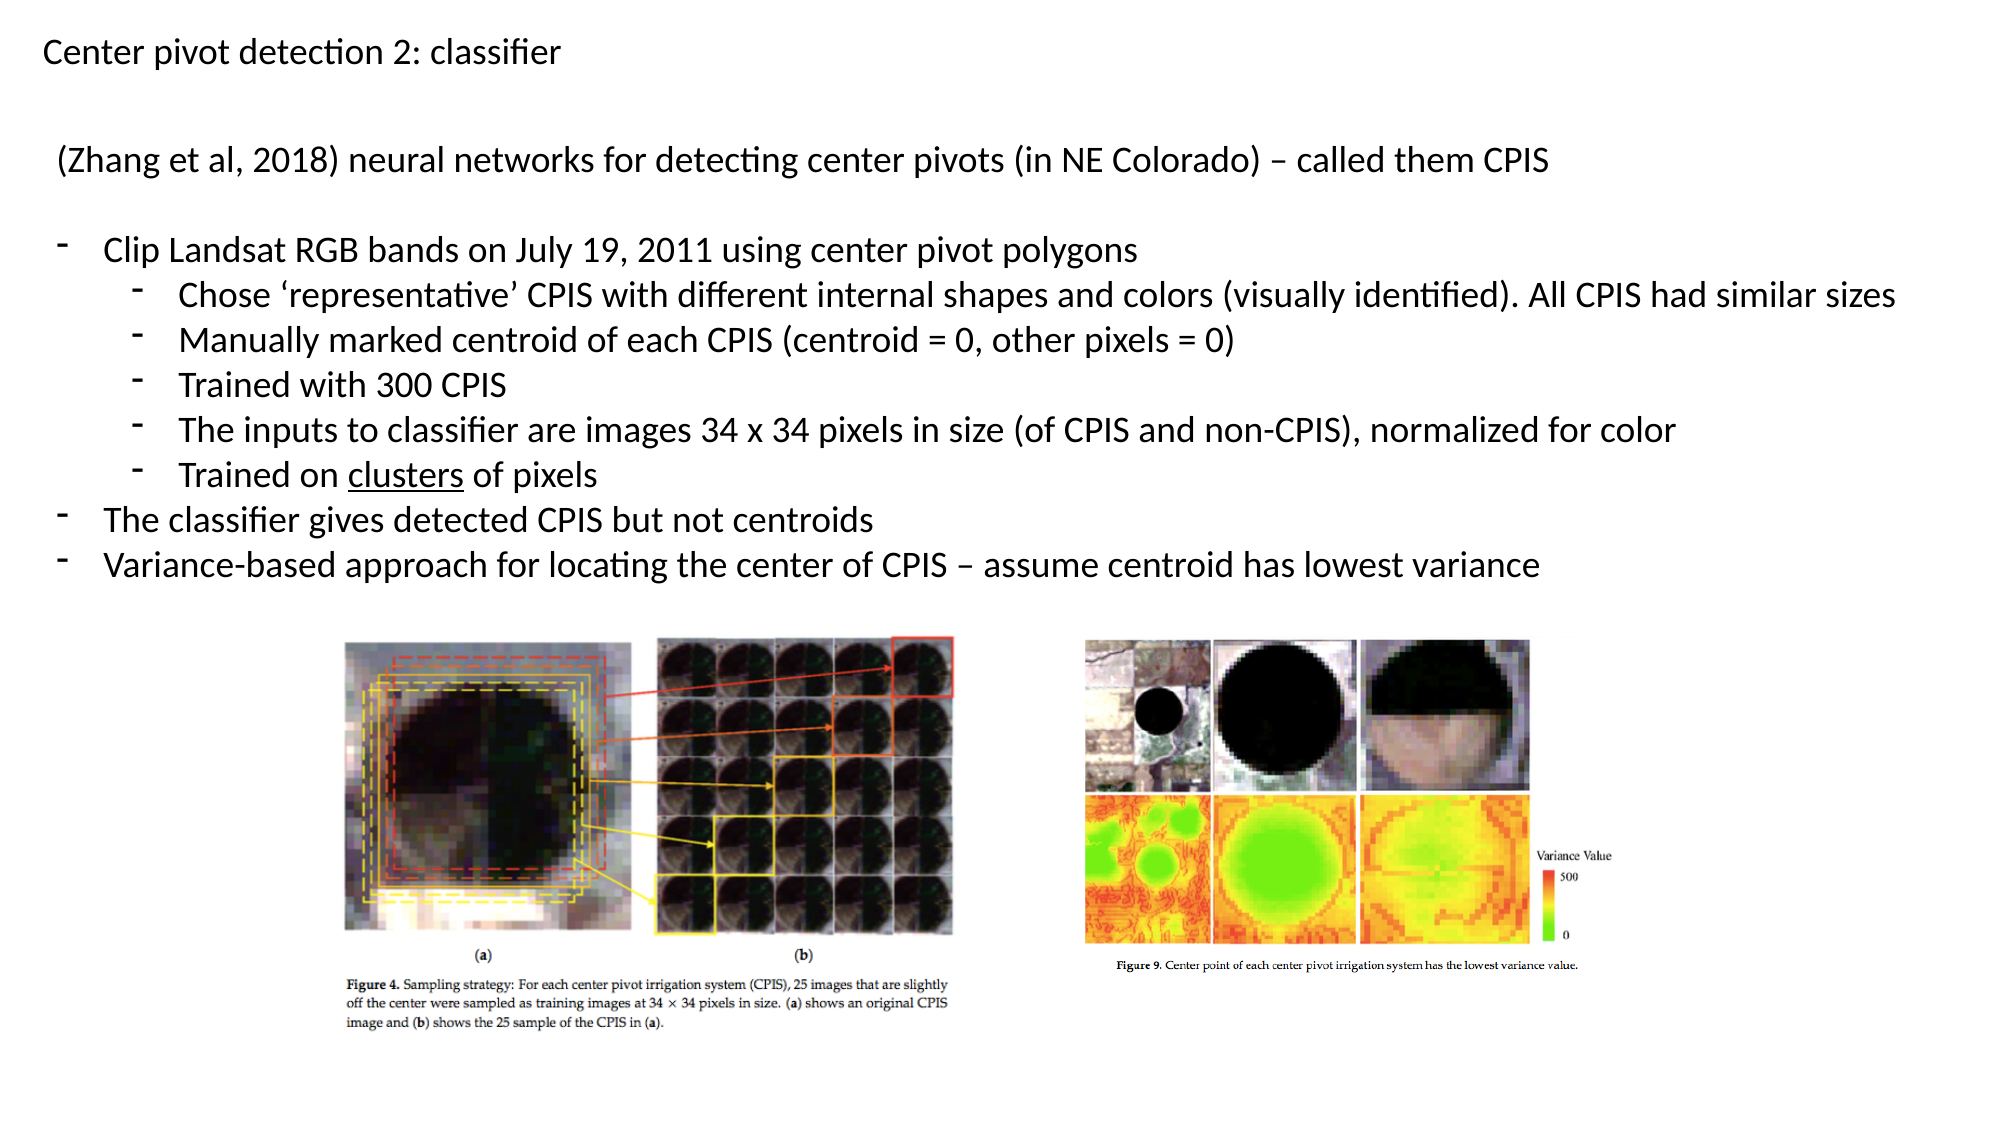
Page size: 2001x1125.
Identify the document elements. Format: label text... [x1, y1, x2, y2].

text_box Center pivot detection 2: classifier [28, 19, 578, 80]
text_box (Zhang et al, 2018) neural networks for detecting center pivots (in NE Colorado) – called them CPIS Clip Landsat RGB bands on July 19, 2011 using center pivot polygons Chose ‘representative’ CPIS with different internal shapes and colors (visually identified). All CPIS had similar sizes Manually marked centroid of each CPIS (centroid = 0, other pixels = 0) Trained with 300 CPIS The inputs to classifier are images 34 x 34 pixels in size (of CPIS and non-CPIS), normalized for color Trained on clusters of pixels The classifier gives detected CPIS but not centroids Variance-based approach for locating the center of CPIS – assume centroid has lowest variance [41, 127, 1925, 593]
picture [1073, 626, 1625, 978]
picture [325, 625, 965, 1040]
